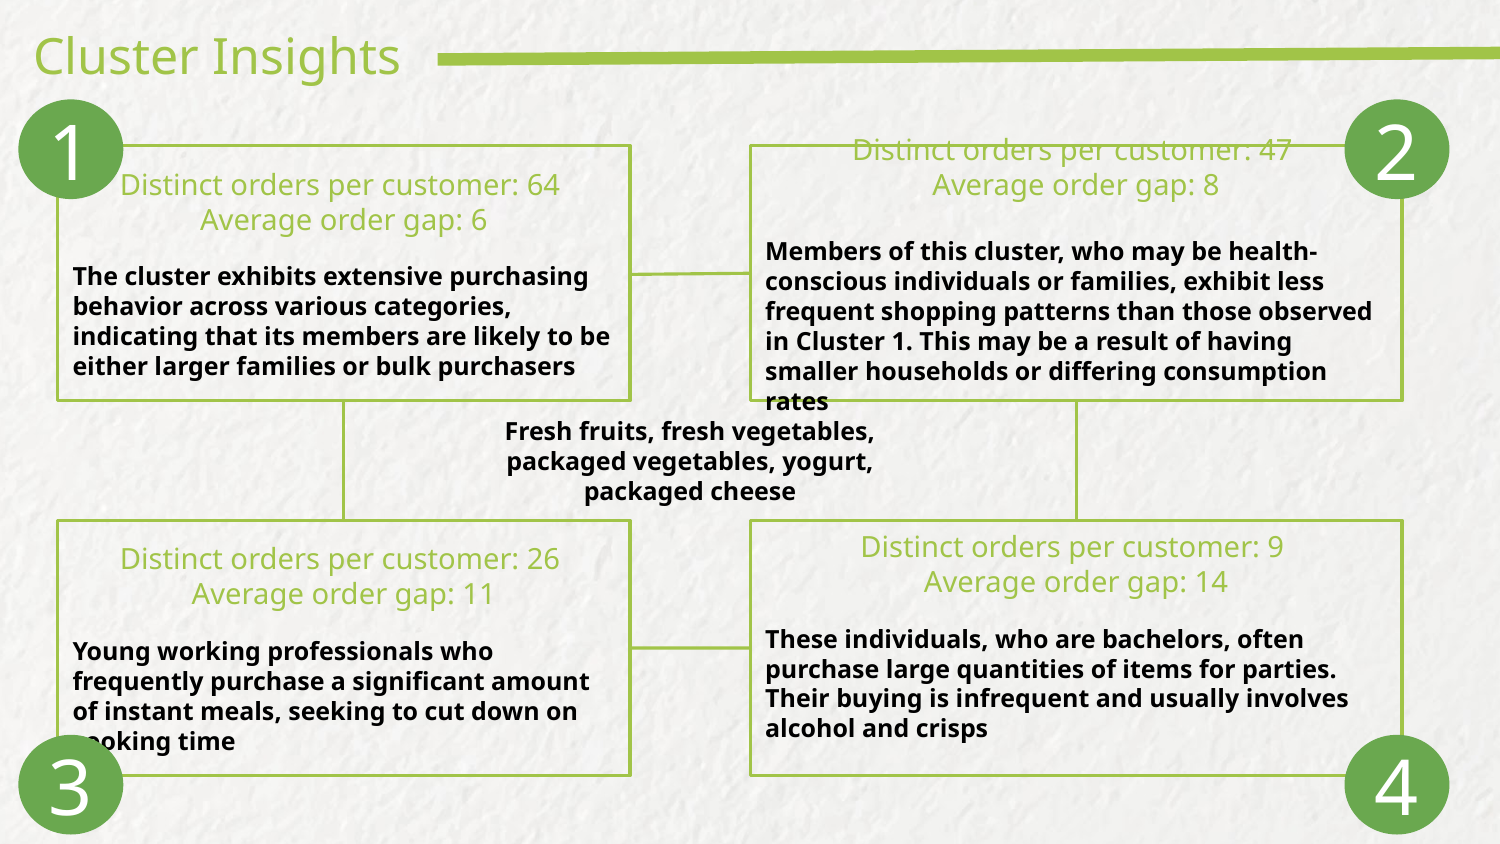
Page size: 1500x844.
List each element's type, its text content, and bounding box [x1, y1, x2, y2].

text_box Distinct orders per customer: 47 Average order gap: 8 Members of this cluster, who may be health-conscious individuals or families, exhibit less frequent shopping patterns than those observed in Cluster 1. This may be a result of having smaller households or differing consumption rates [750, 145, 1402, 401]
text_box Distinct orders per customer: 9 Average order gap: 14 These individuals, who are bachelors, often purchase large quantities of items for parties. Their buying is infrequent and usually involves alcohol and crisps [750, 520, 1402, 776]
picture [345, 401, 1075, 646]
text_box Fresh fruits, fresh vegetables, packaged vegetables, yogurt, packaged cheese [477, 400, 903, 501]
text_box Distinct orders per customer: 26 Average order gap: 11 Young working professionals who frequently purchase a significant amount of instant meals, seeking to cut down on cooking time [57, 520, 631, 776]
text_box Distinct orders per customer: 64 Average order gap: 6 The cluster exhibits extensive purchasing behavior across various categories, indicating that its members are likely to be either larger families or bulk purchasers [57, 145, 631, 401]
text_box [437, 52, 1500, 60]
picture [631, 275, 750, 400]
text_box 1 [18, 99, 124, 200]
picture [0, 0, 1500, 844]
title Cluster Insights [18, 0, 905, 100]
text_box 2 [1344, 99, 1450, 200]
text_box 3 [18, 734, 124, 835]
picture [905, 0, 1500, 50]
text_box 4 [1344, 734, 1450, 835]
